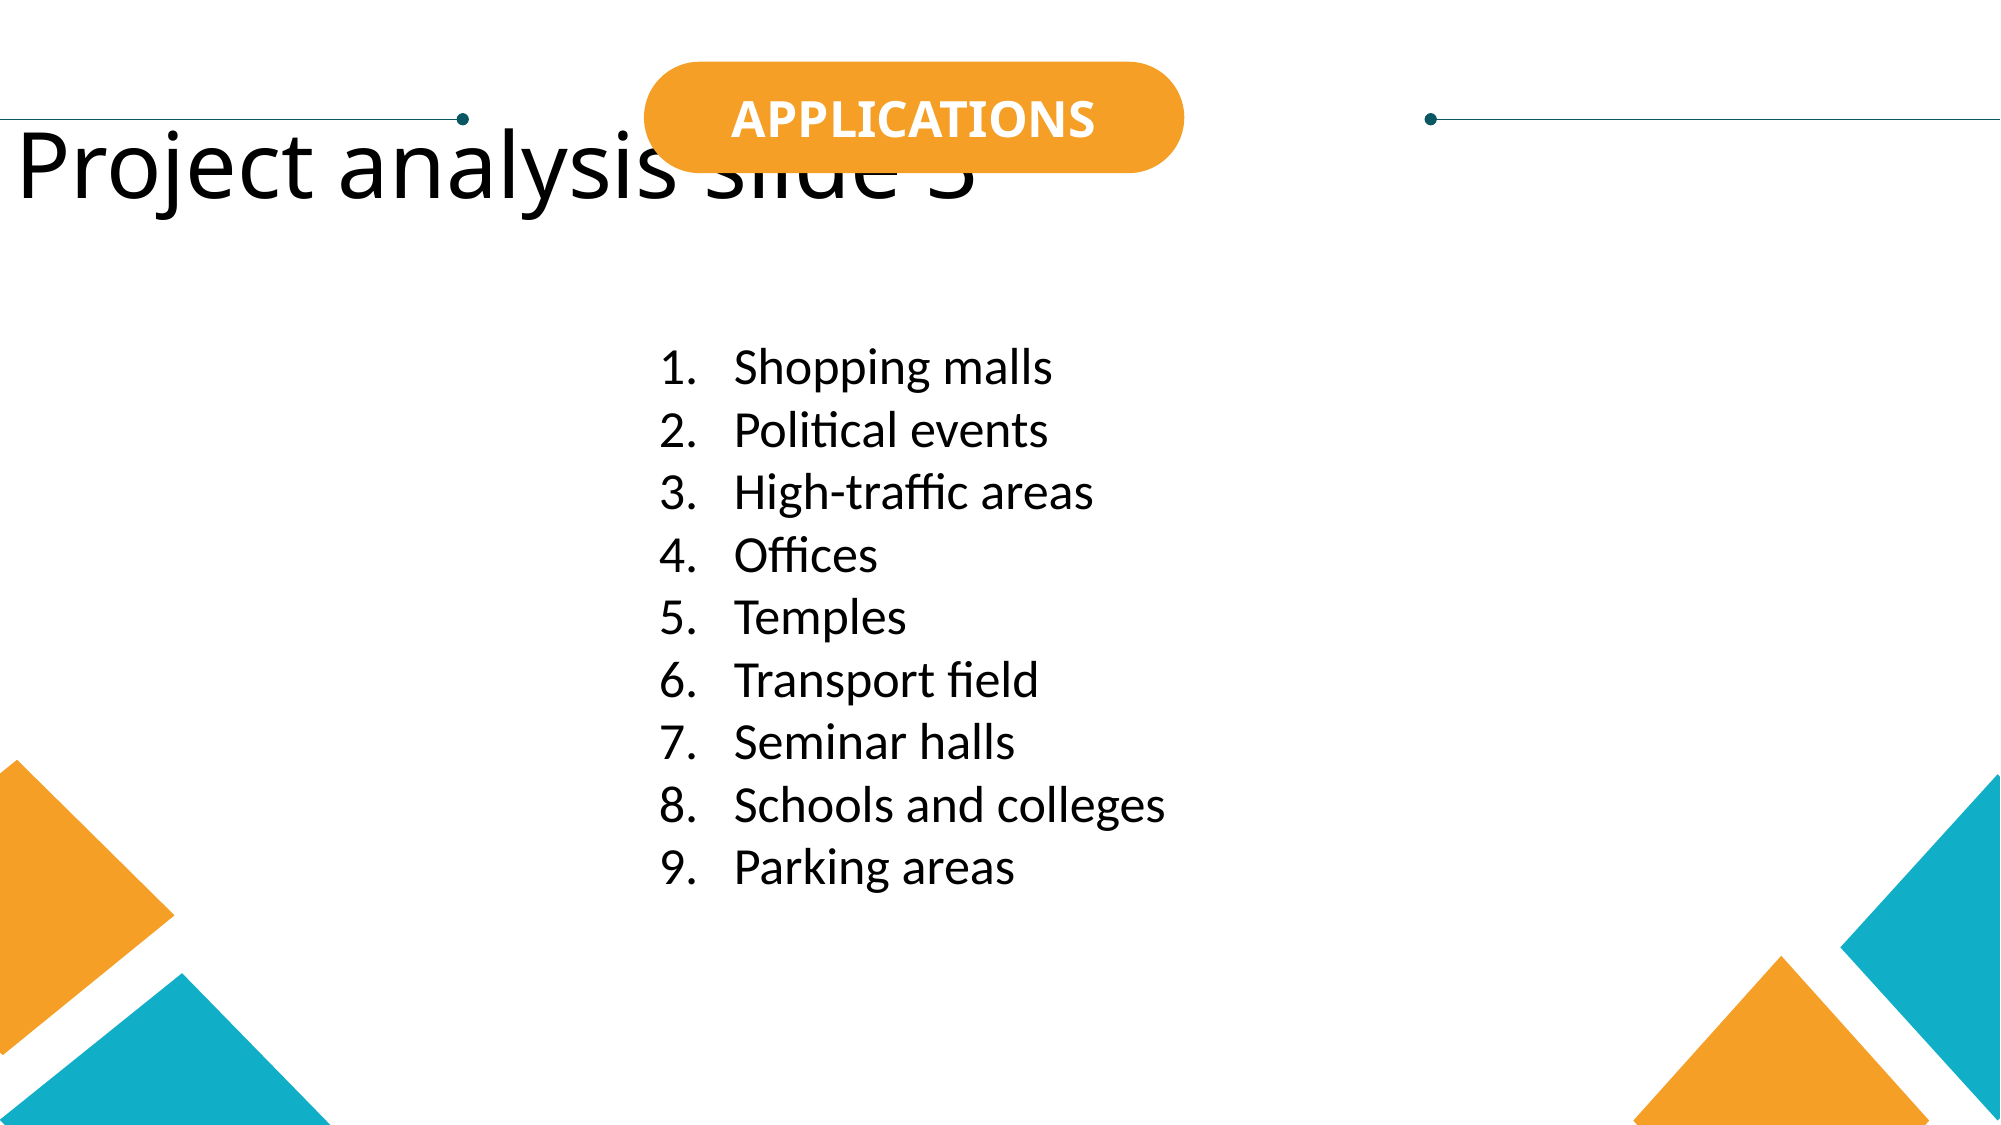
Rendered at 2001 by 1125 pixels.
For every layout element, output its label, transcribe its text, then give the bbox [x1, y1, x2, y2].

text_box Shopping malls Political events High-traffic areas Offices Temples Transport field Seminar halls Schools and colleges Parking areas [643, 325, 1254, 965]
title Project analysis slide 3 [0, 59, 1725, 278]
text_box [0, 768, 356, 1125]
text_box APPLICATIONS [643, 61, 1185, 174]
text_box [1633, 774, 2000, 1125]
